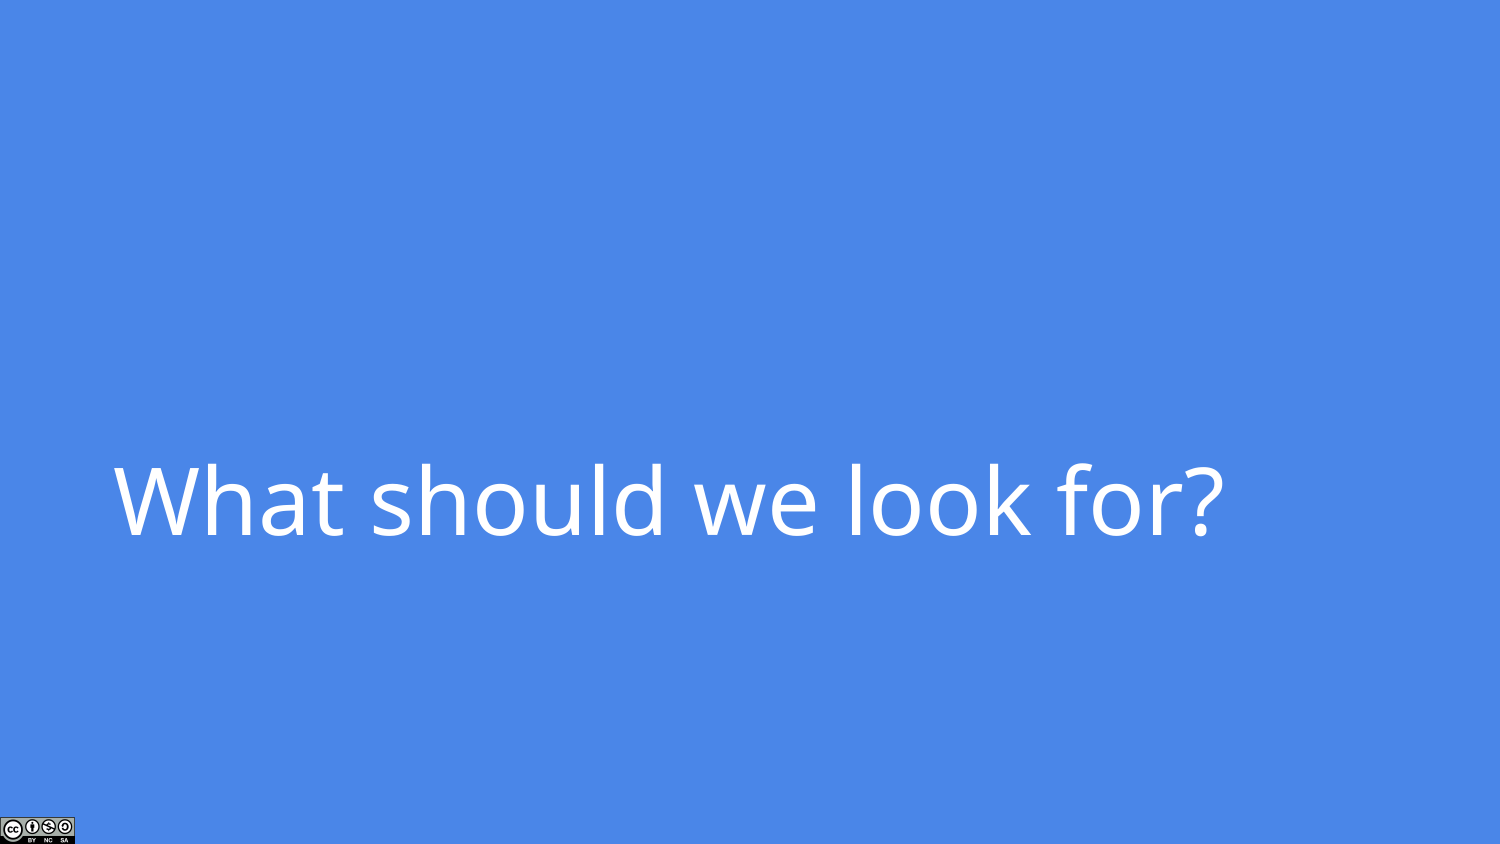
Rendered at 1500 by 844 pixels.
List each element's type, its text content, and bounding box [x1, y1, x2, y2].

title What should we look for? [102, 210, 1397, 562]
picture [0, 817, 75, 844]
